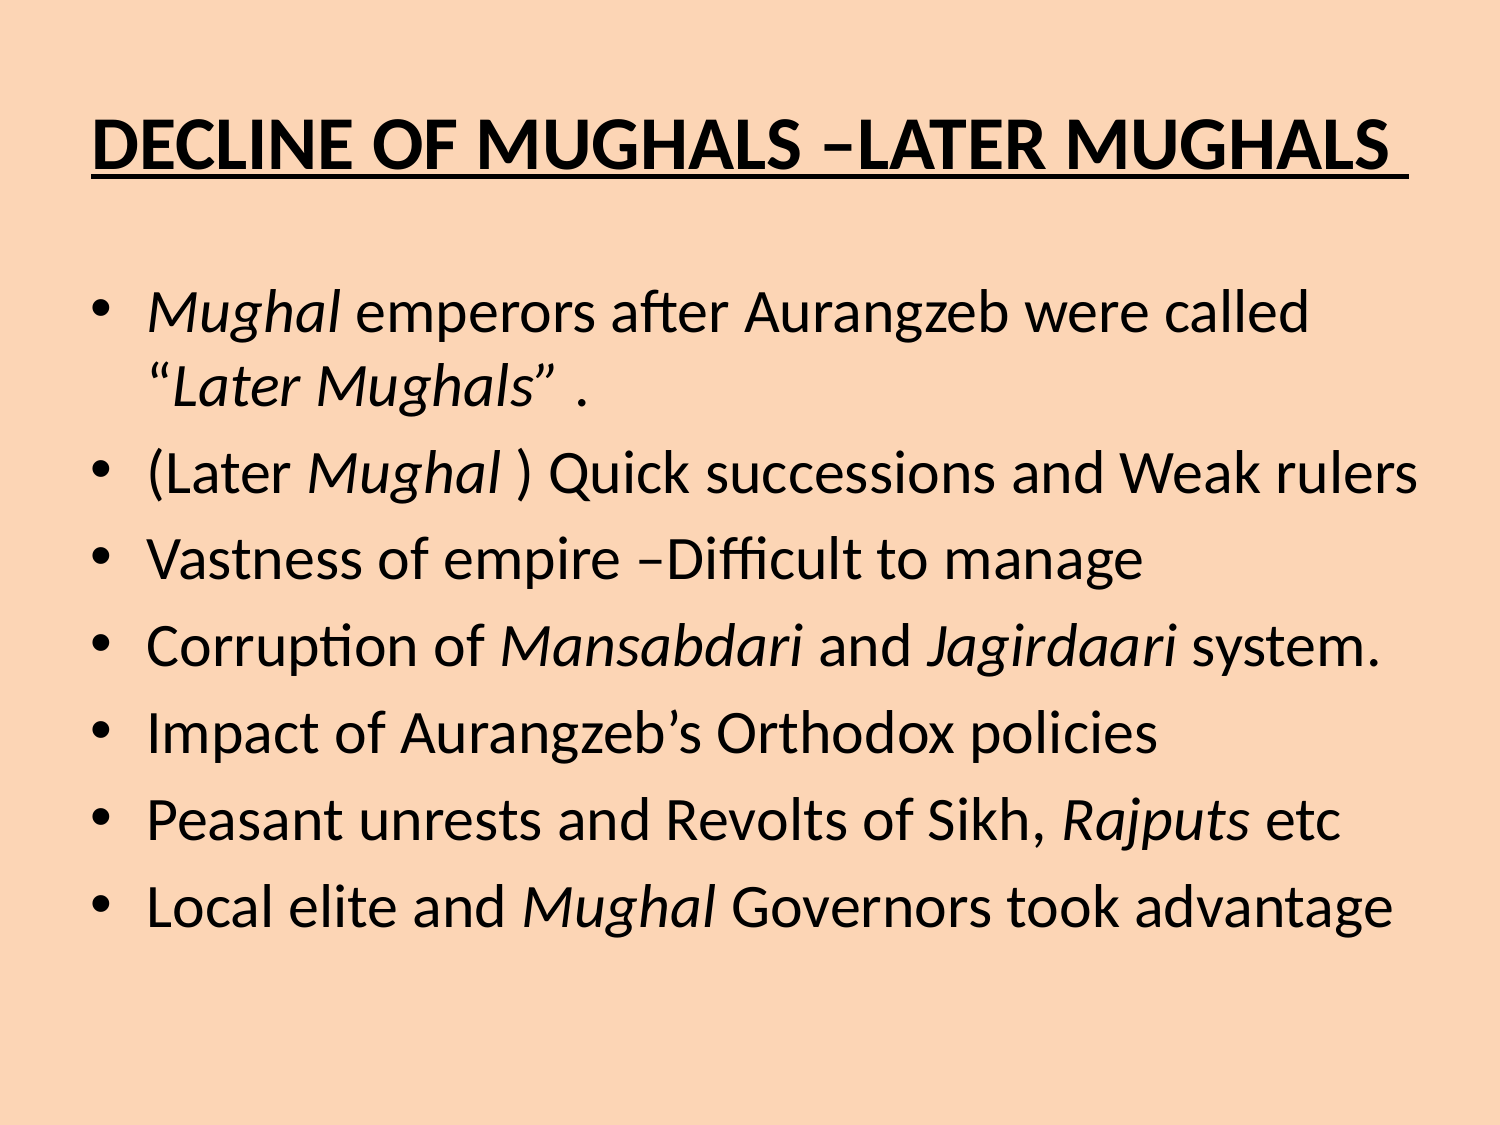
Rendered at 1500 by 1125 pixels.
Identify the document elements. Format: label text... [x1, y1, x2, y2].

list Mughal emperors after Aurangzeb were called “Later Mughals” . (Later Mughal ) Quick successions and Weak rulers Vastness of empire –Difficult to manage Corruption of Mansabdari and Jagirdaari system. Impact of Aurangzeb’s Orthodox policies Peasant unrests and Revolts of Sikh, Rajputs etc Local elite and Mughal Governors took advantage [75, 262, 1459, 1005]
title DECLINE OF MUGHALS –LATER MUGHALS [75, 45, 1425, 233]
